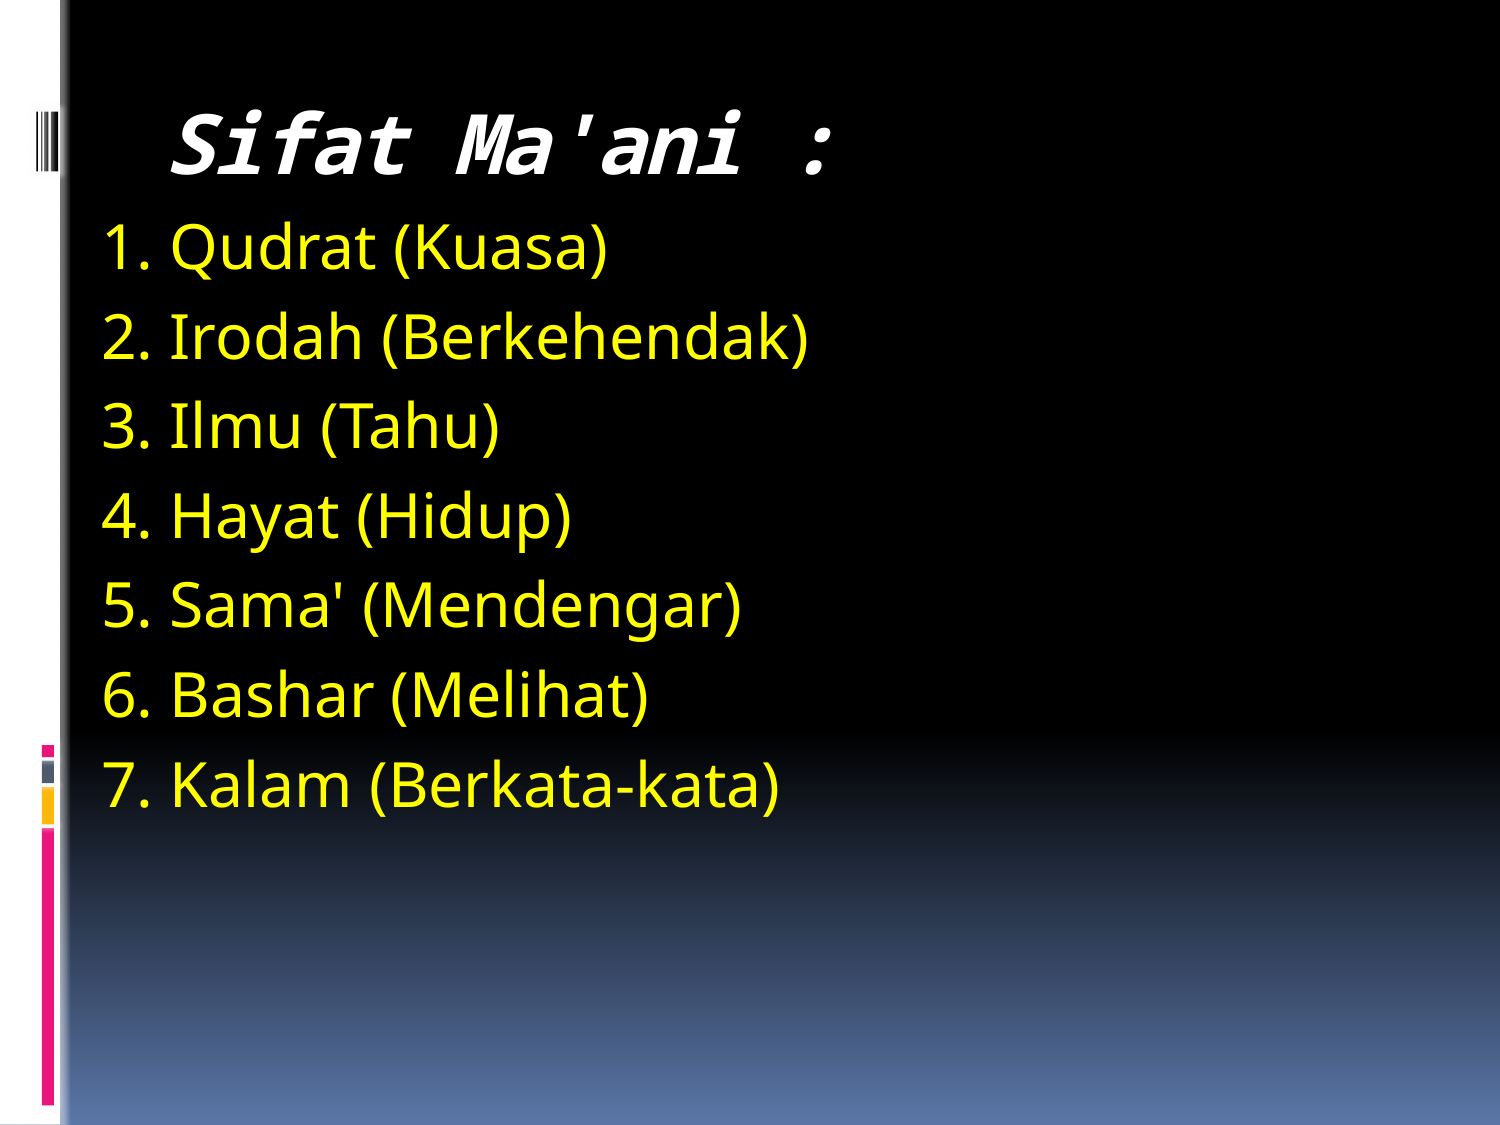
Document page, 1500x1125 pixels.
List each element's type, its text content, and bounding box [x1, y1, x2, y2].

title Sifat Ma'ani : [150, 83, 1425, 200]
list 1. Qudrat (Kuasa) 2. Irodah (Berkehendak) 3. Ilmu (Tahu) 4. Hayat (Hidup) 5. Sama' (Mendengar) 6. Bashar (Melihat) 7. Kalam (Berkata-kata) [75, 200, 1425, 1005]
